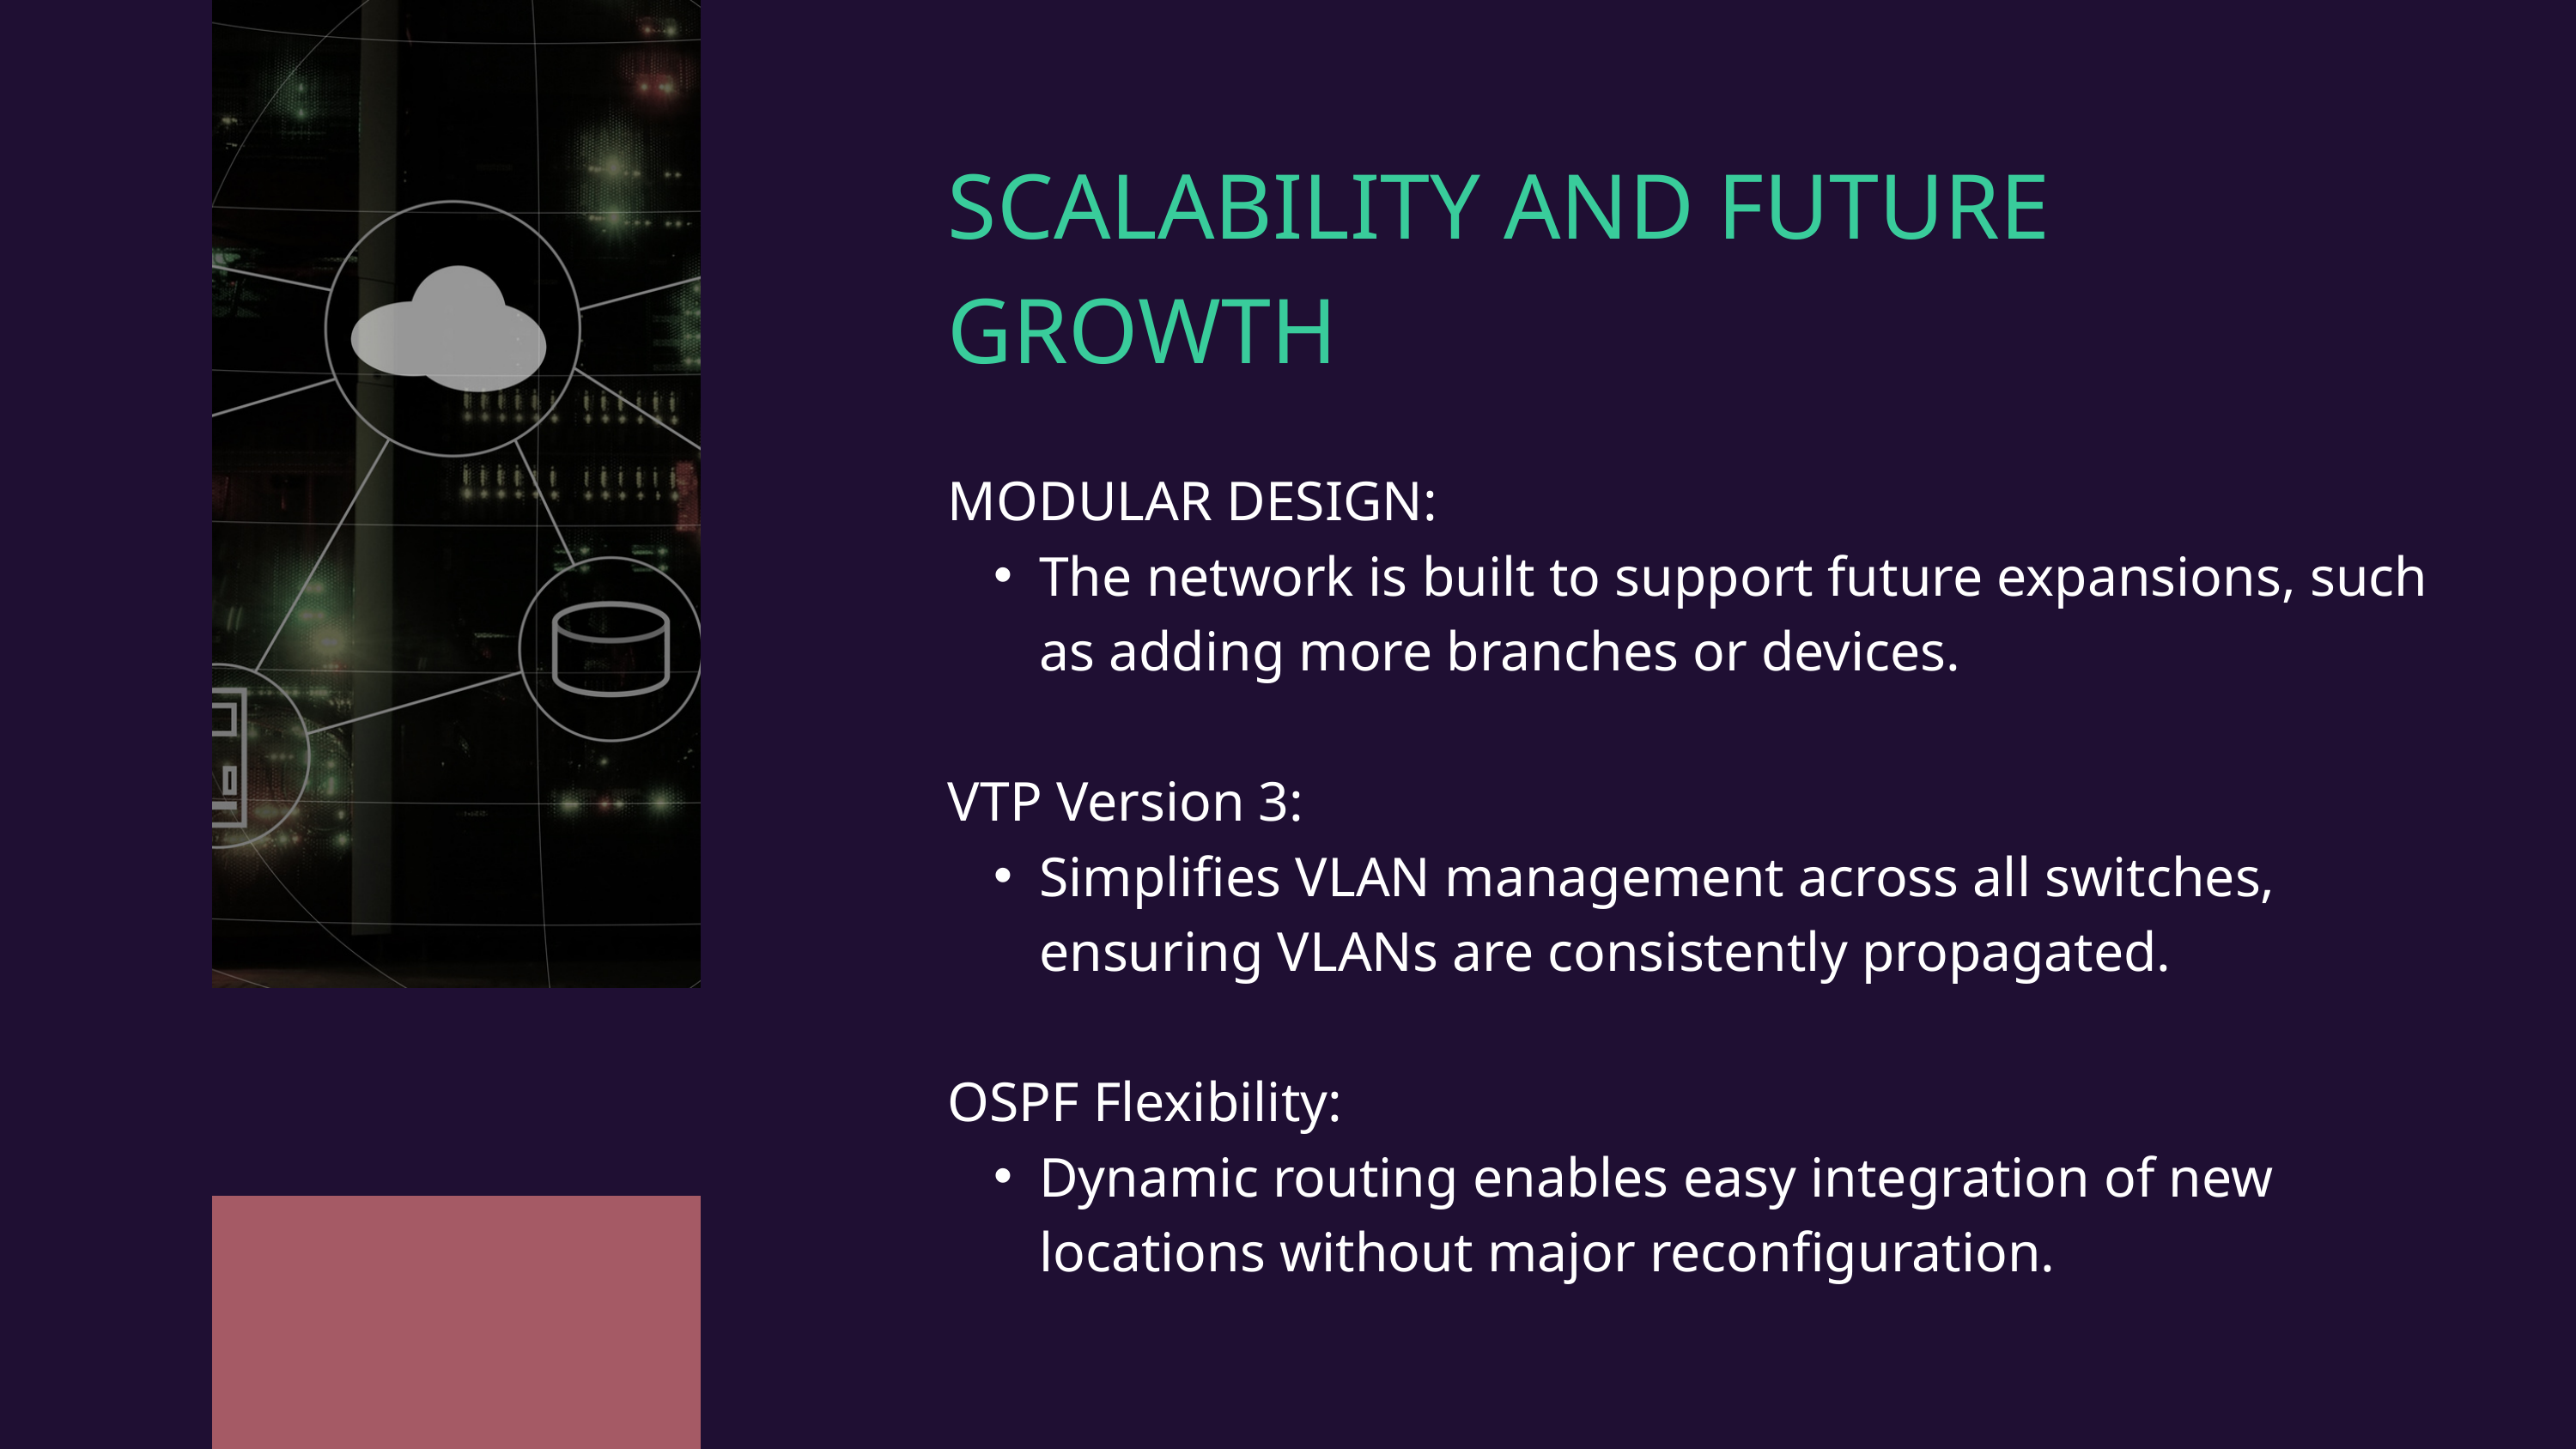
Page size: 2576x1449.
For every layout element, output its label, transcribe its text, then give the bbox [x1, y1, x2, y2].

text_box SCALABILITY AND FUTURE GROWTH [947, 131, 2432, 382]
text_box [211, 1196, 702, 1449]
text_box MODULAR DESIGN: The network is built to support future expansions, such as adding more branches or devices. VTP Version 3: Simplifies VLAN management across all switches, ensuring VLANs are consistently propagated. OSPF Flexibility: Dynamic routing enables easy integration of new locations without major reconfiguration. [947, 456, 2432, 1283]
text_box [211, 0, 702, 988]
